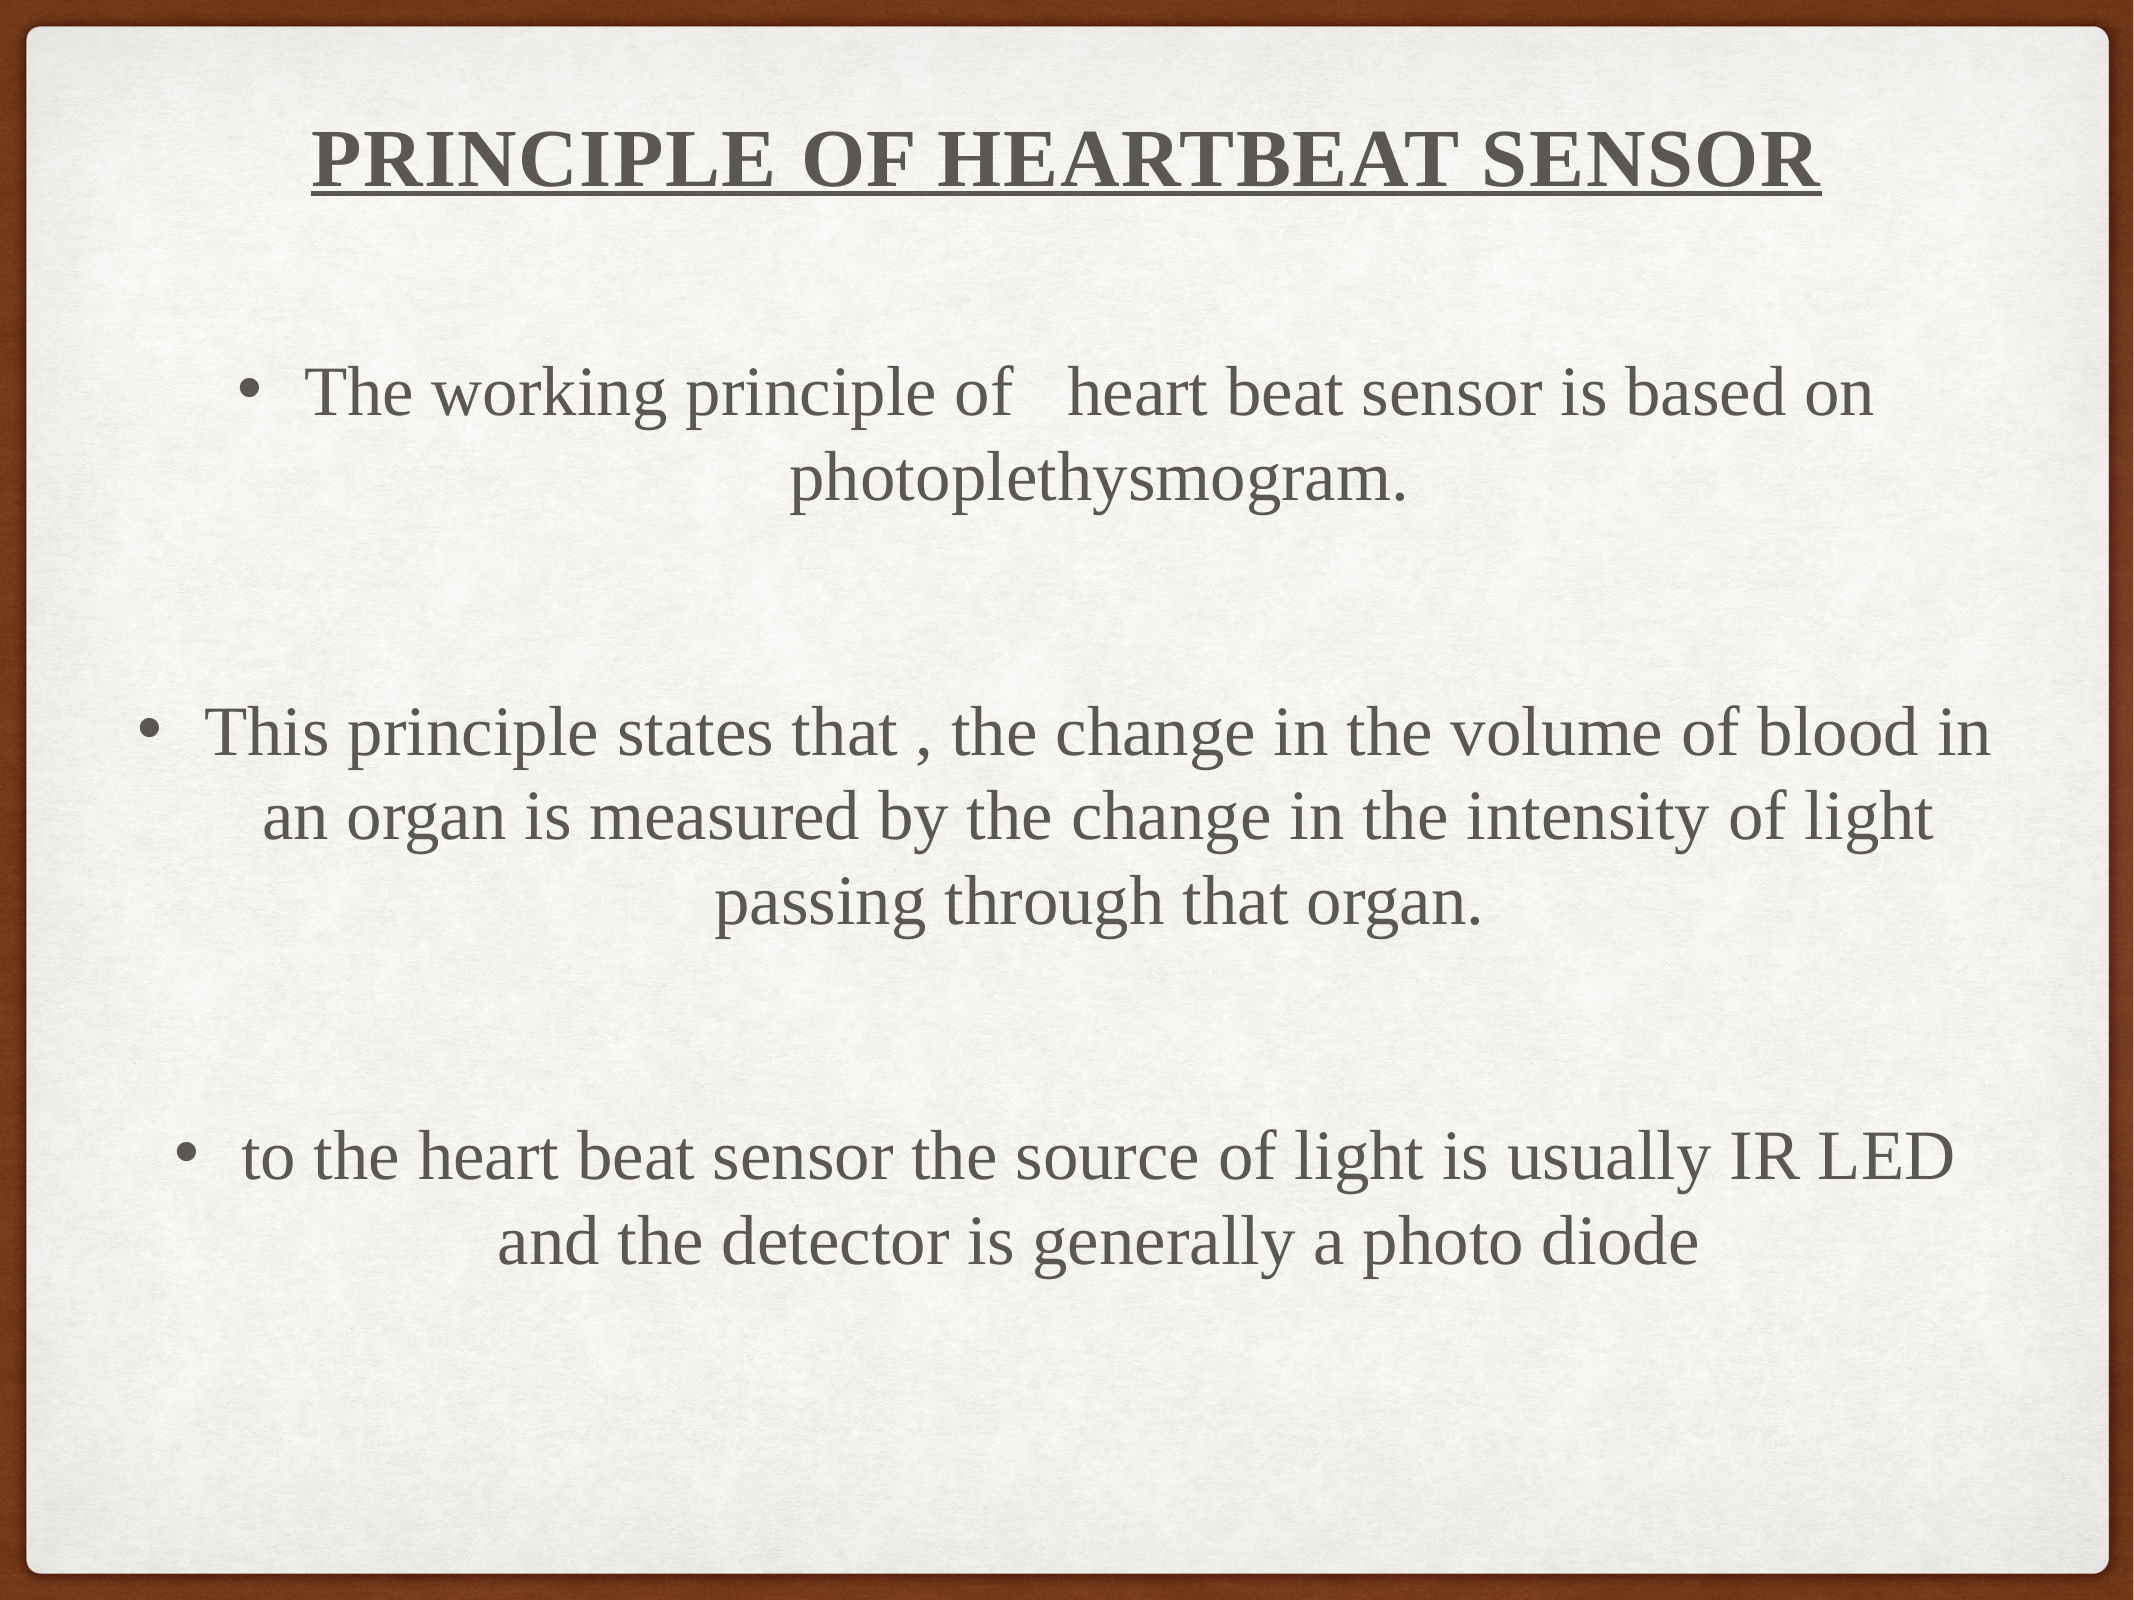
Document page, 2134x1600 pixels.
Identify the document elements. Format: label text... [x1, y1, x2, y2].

picture [0, 0, 2134, 1600]
text_box The working principle of heart beat sensor is based on photoplethysmogram. This principle states that , the change in the volume of blood in an organ is measured by the change in the intensity of light passing through that organ. to the heart beat sensor the source of light is usually IR LED and the detector is generally a photo diode [107, 336, 2026, 1287]
title Principle of Heartbeat Sensor [109, 95, 2024, 220]
